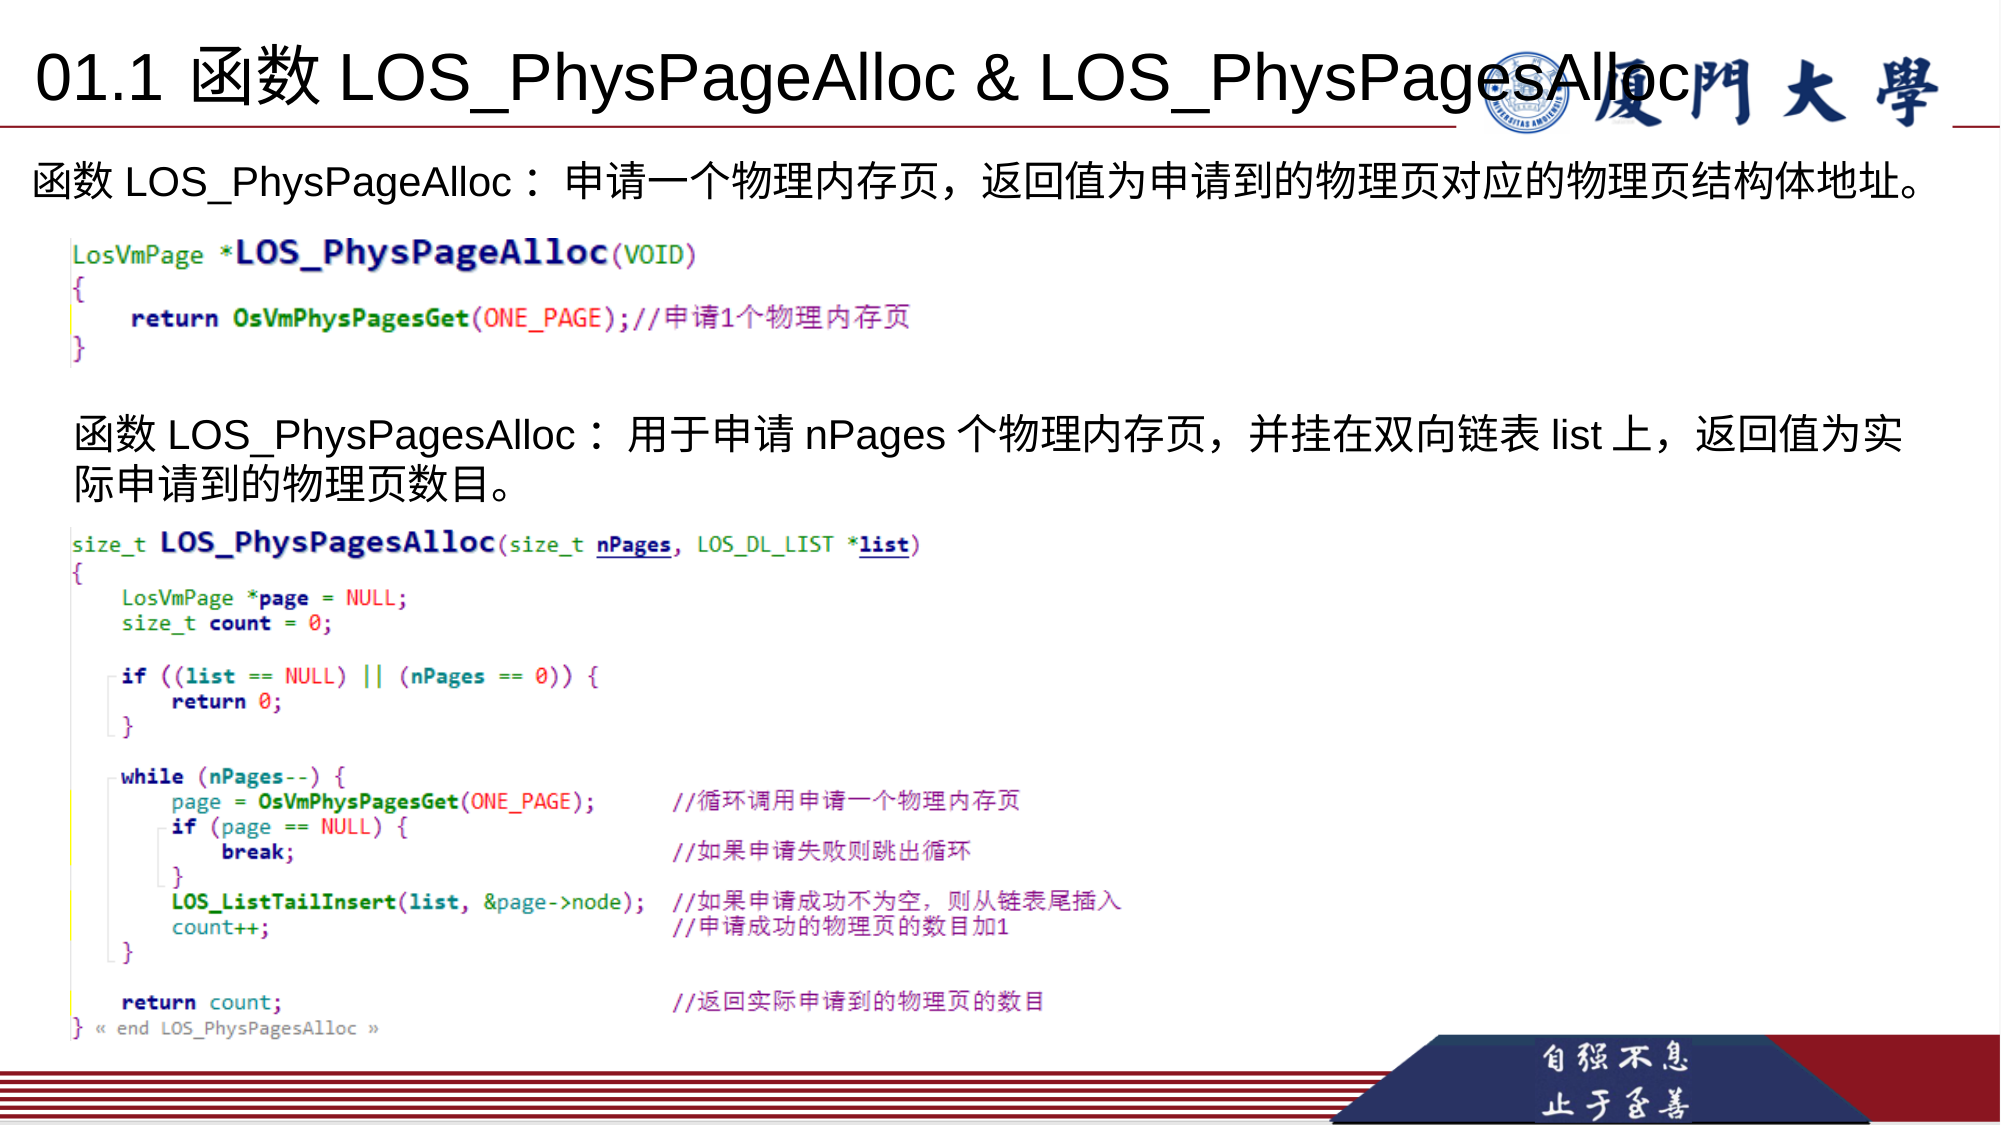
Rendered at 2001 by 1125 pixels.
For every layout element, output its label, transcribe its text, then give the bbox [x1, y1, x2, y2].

text_box 01.1 [20, 26, 271, 121]
text_box 函数LOS_PhysPageAlloc：申请一个物理内存页，返回值为申请到的物理页对应的物理页结构体地址。 [16, 147, 1957, 213]
text_box 函数LOS_PhysPagesAlloc：用于申请nPages个物理内存页，并挂在双向链表list上，返回值为实际申请到的物理页数目。 [58, 400, 1940, 516]
picture [0, 0, 2001, 1125]
text_box 函数LOS_PhysPageAlloc & LOS_PhysPagesAlloc [271, 26, 1825, 121]
